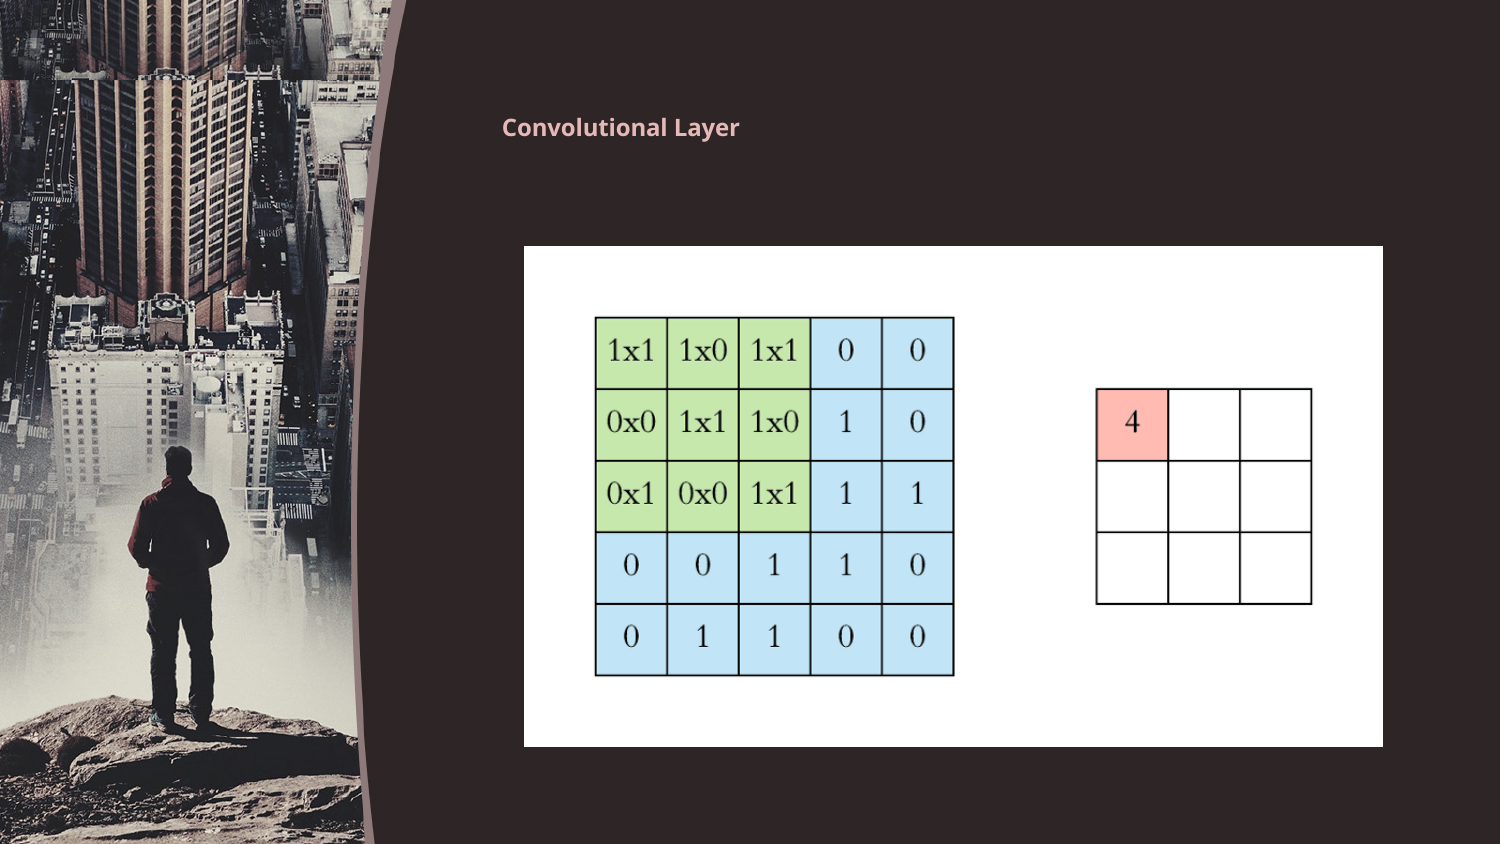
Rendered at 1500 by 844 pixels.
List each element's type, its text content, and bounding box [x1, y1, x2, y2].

picture [0, 0, 1500, 844]
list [524, 246, 1383, 747]
title Convolutional Layer [399, 71, 1427, 166]
